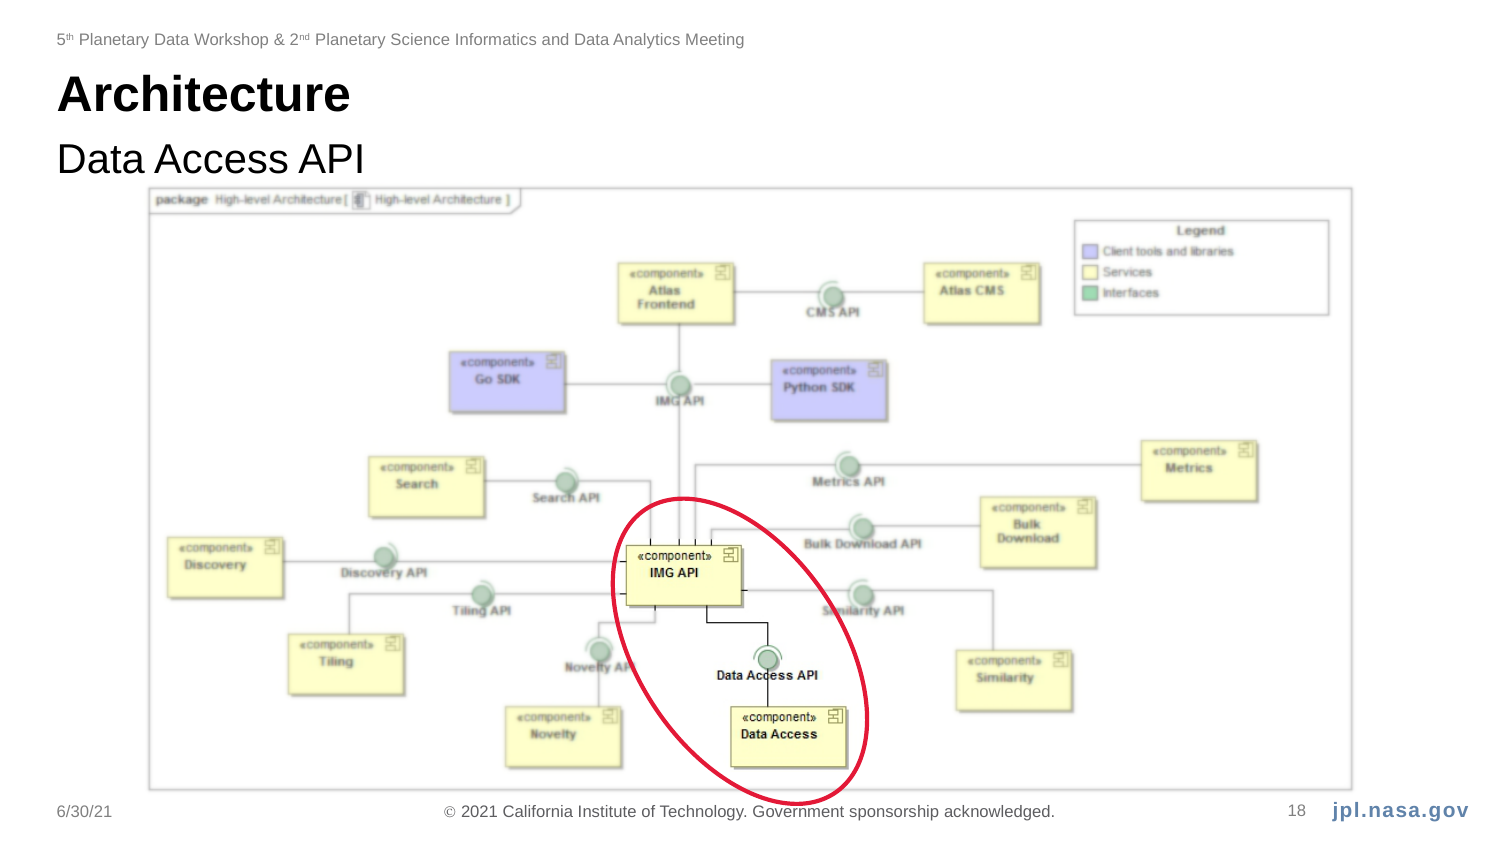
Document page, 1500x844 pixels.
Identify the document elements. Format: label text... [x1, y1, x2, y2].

picture [142, 182, 1358, 795]
list Data Access API [41, 124, 1439, 182]
list 5th Planetary Data Workshop & 2nd Planetary Science Informatics and Data Analytics Meeting [41, 21, 1439, 53]
footer Ⓒ 2021 California Institute of Technology. Government sponsorship acknowledged. [275, 804, 1225, 833]
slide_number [41, 787, 275, 833]
slide_number 18 [1225, 804, 1322, 833]
title Architecture [41, 53, 1439, 124]
